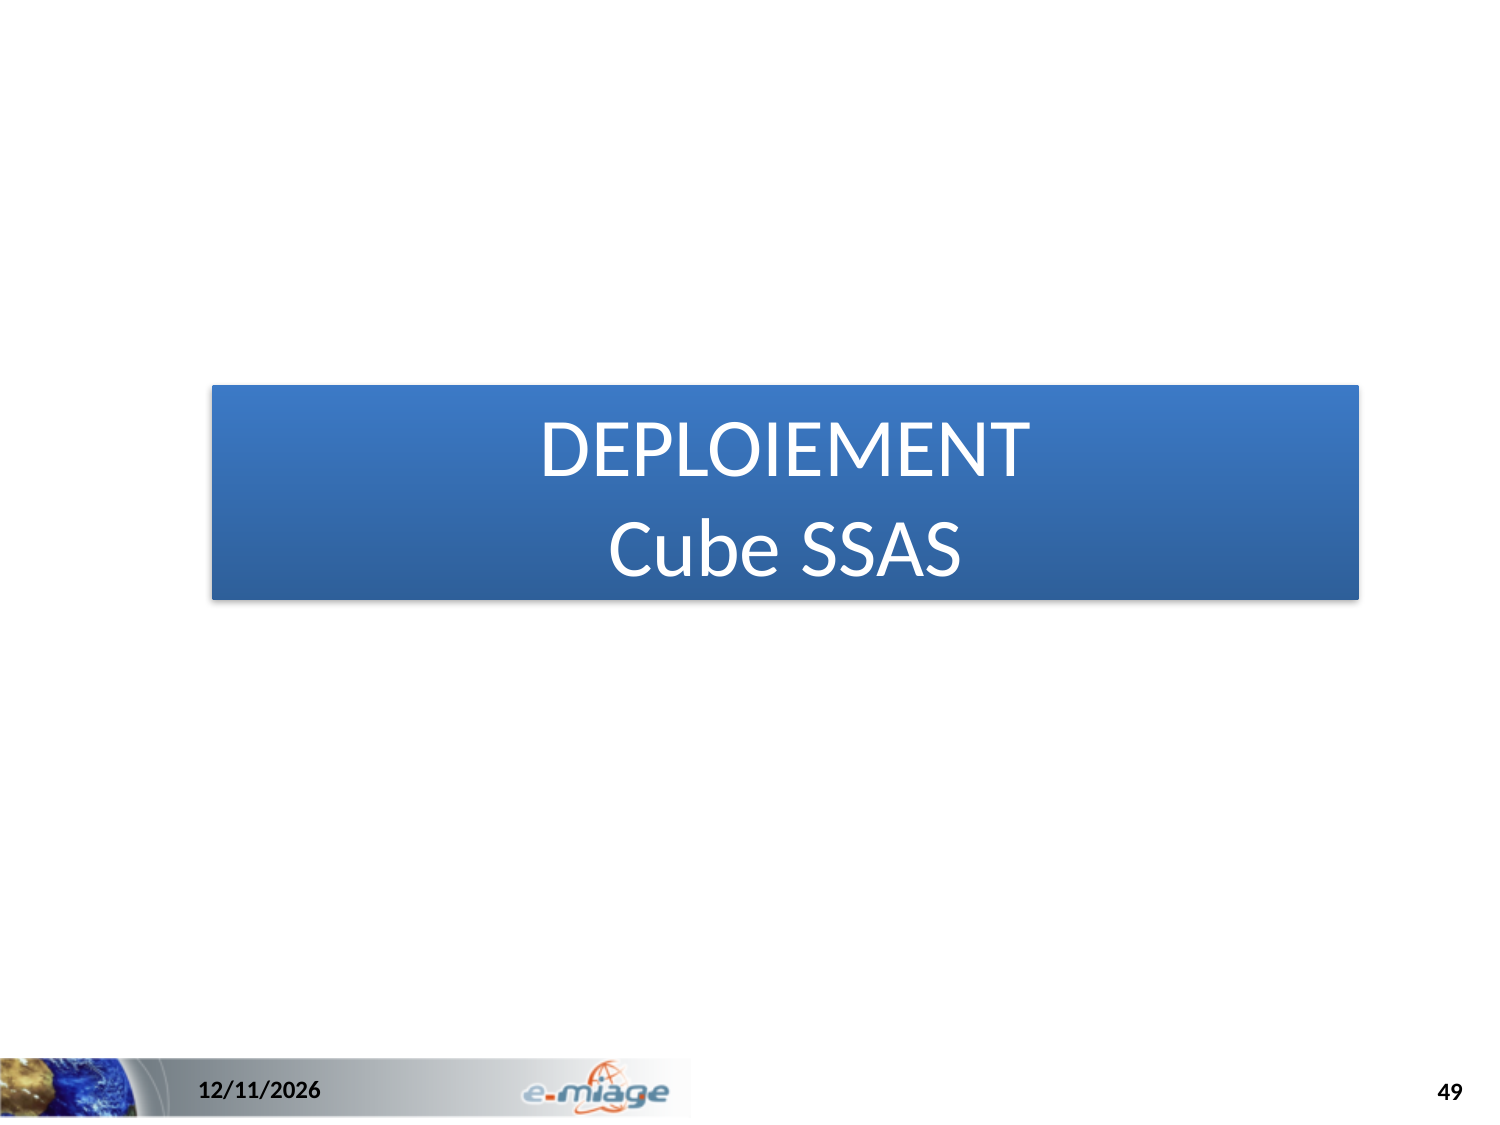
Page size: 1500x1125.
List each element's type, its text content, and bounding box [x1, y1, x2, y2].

picture [0, 1058, 691, 1118]
text_box DEPLOIEMENT Cube SSAS [212, 385, 1359, 600]
